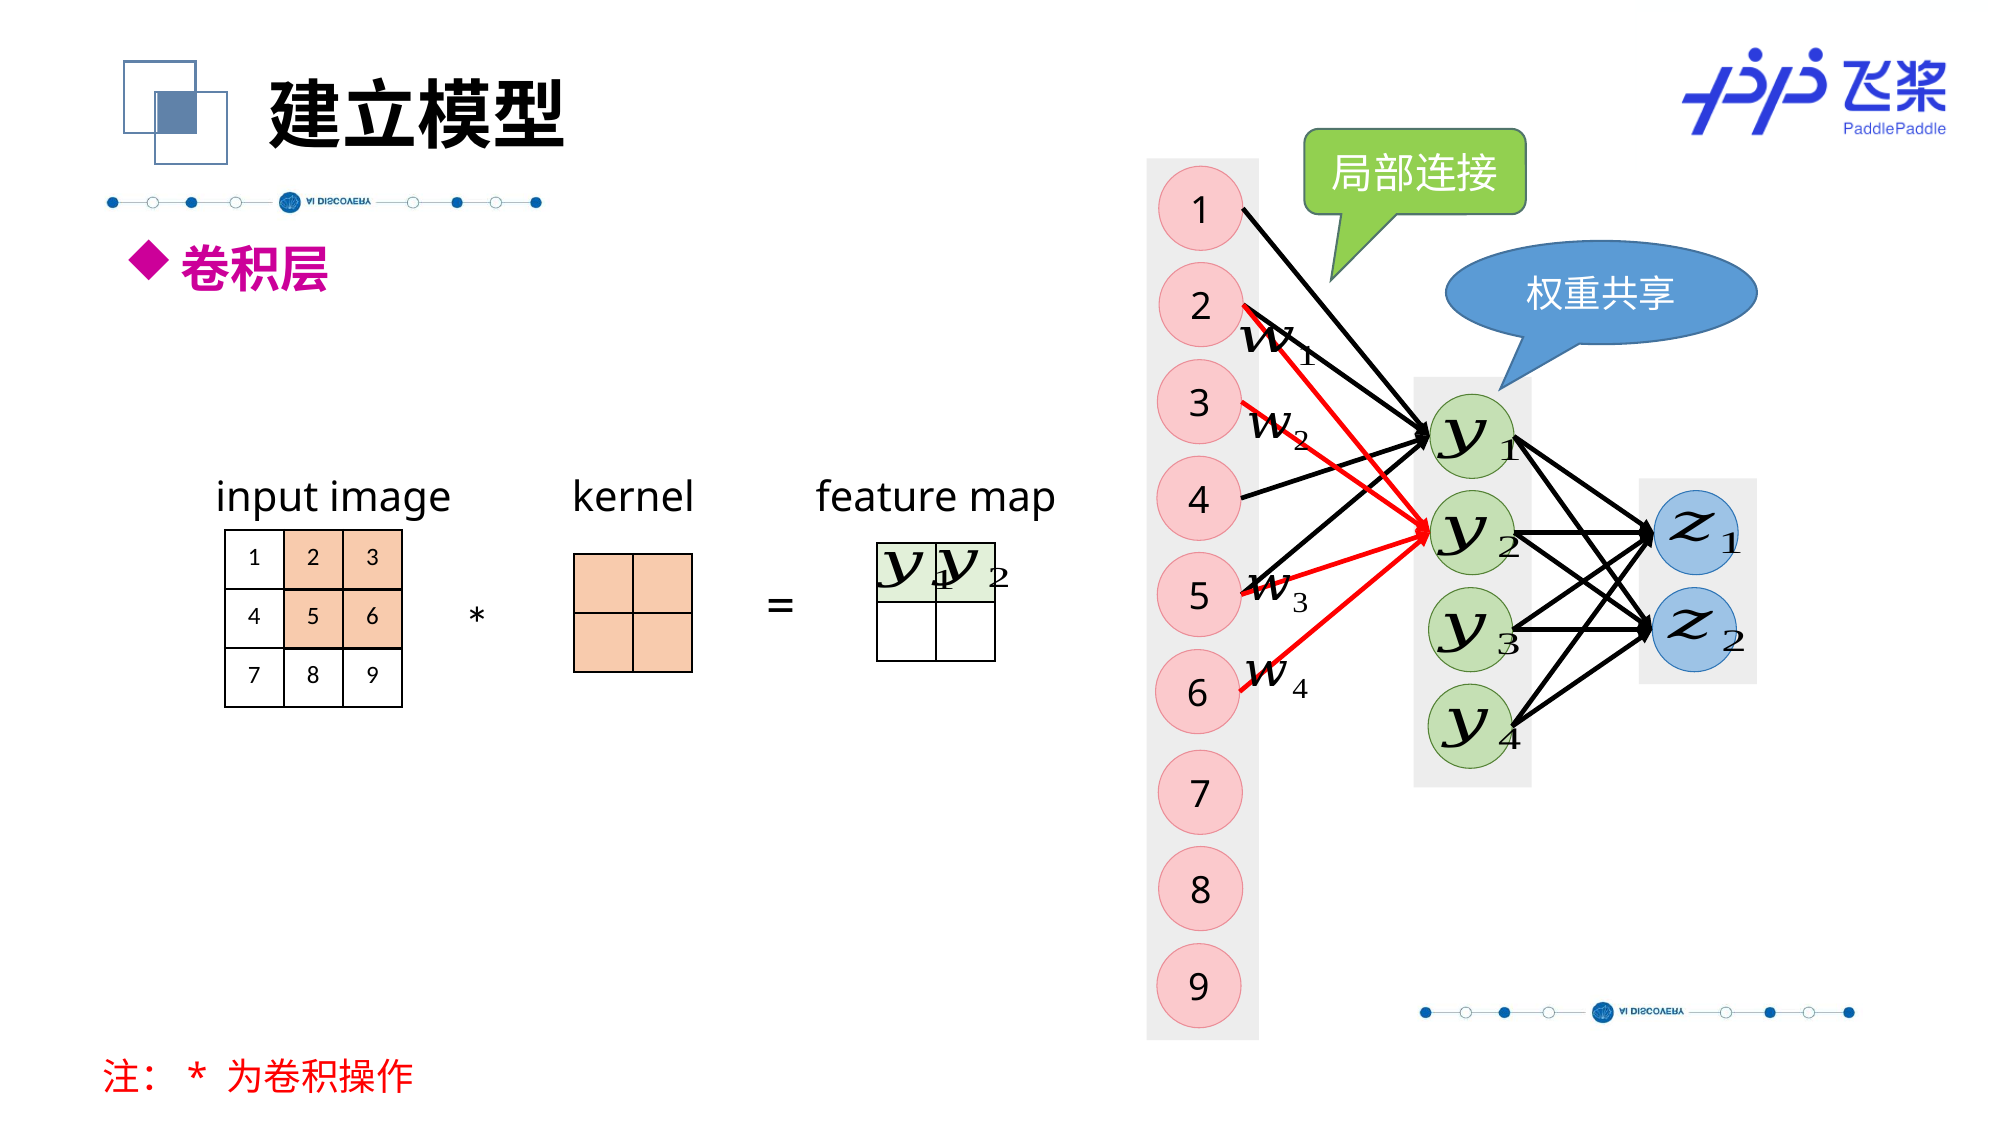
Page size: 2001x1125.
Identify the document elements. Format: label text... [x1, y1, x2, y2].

table_cell 7 [226, 649, 283, 706]
text_box feature map [687, 462, 1185, 528]
table_cell 8 [285, 649, 342, 706]
text_box * [449, 585, 505, 660]
text_box [1654, 505, 1663, 560]
text_box input image [51, 462, 616, 528]
text_box 7 [1157, 749, 1243, 835]
table_cell 9 [344, 649, 401, 706]
text_box [1654, 477, 1758, 685]
table_header 3 [344, 531, 401, 588]
text_box 局部连接 [1303, 127, 1527, 216]
text_box = [751, 559, 811, 644]
text_box [1654, 600, 1727, 673]
table_cell 5 [285, 590, 342, 647]
table_cell [878, 603, 935, 660]
text_box [1146, 510, 1260, 1041]
text_box 权重共享 [1444, 239, 1758, 392]
picture [95, 180, 550, 229]
text_box [1431, 376, 1533, 436]
text_box kernel [616, 462, 687, 528]
table_cell [937, 603, 994, 660]
text_box [1207, 165, 1260, 208]
table_header 2 [285, 531, 342, 588]
table_header [878, 544, 935, 601]
text_box [1448, 393, 1496, 401]
text_box [1440, 757, 1500, 769]
text_box [1678, 490, 1714, 494]
text_box [1431, 547, 1435, 611]
text_box [1146, 165, 1242, 486]
text_box 建立模型 [253, 60, 1403, 165]
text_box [1523, 629, 1653, 727]
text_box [1239, 532, 1431, 692]
text_box [1431, 451, 1435, 519]
text_box 4 [1168, 455, 1241, 541]
text_box 8 [1158, 845, 1244, 932]
text_box 1 [1158, 165, 1244, 251]
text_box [1435, 401, 1523, 757]
text_box [1431, 415, 1435, 458]
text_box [1523, 532, 1653, 629]
table_cell 4 [226, 590, 283, 647]
text_box 卷积层 [109, 229, 421, 305]
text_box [1523, 436, 1653, 532]
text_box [1663, 494, 1746, 658]
text_box [1431, 512, 1435, 554]
text_box [1431, 606, 1435, 653]
picture [1408, 990, 1863, 1039]
text_box 2 [1158, 262, 1242, 348]
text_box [1242, 208, 1430, 401]
text_box [1413, 648, 1533, 788]
table_header 1 [226, 531, 283, 588]
picture [1635, 0, 1988, 173]
text_box 9 [1156, 943, 1242, 1029]
text_box [1427, 702, 1435, 751]
text_box 注：* 为卷积操作 [88, 1045, 429, 1106]
table_cell 6 [344, 590, 401, 647]
text_box 5 [1156, 551, 1239, 638]
table_header [937, 544, 994, 601]
text_box 6 [1154, 649, 1241, 735]
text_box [1243, 304, 1431, 401]
text_box 3 [1156, 359, 1242, 445]
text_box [1241, 401, 1431, 532]
